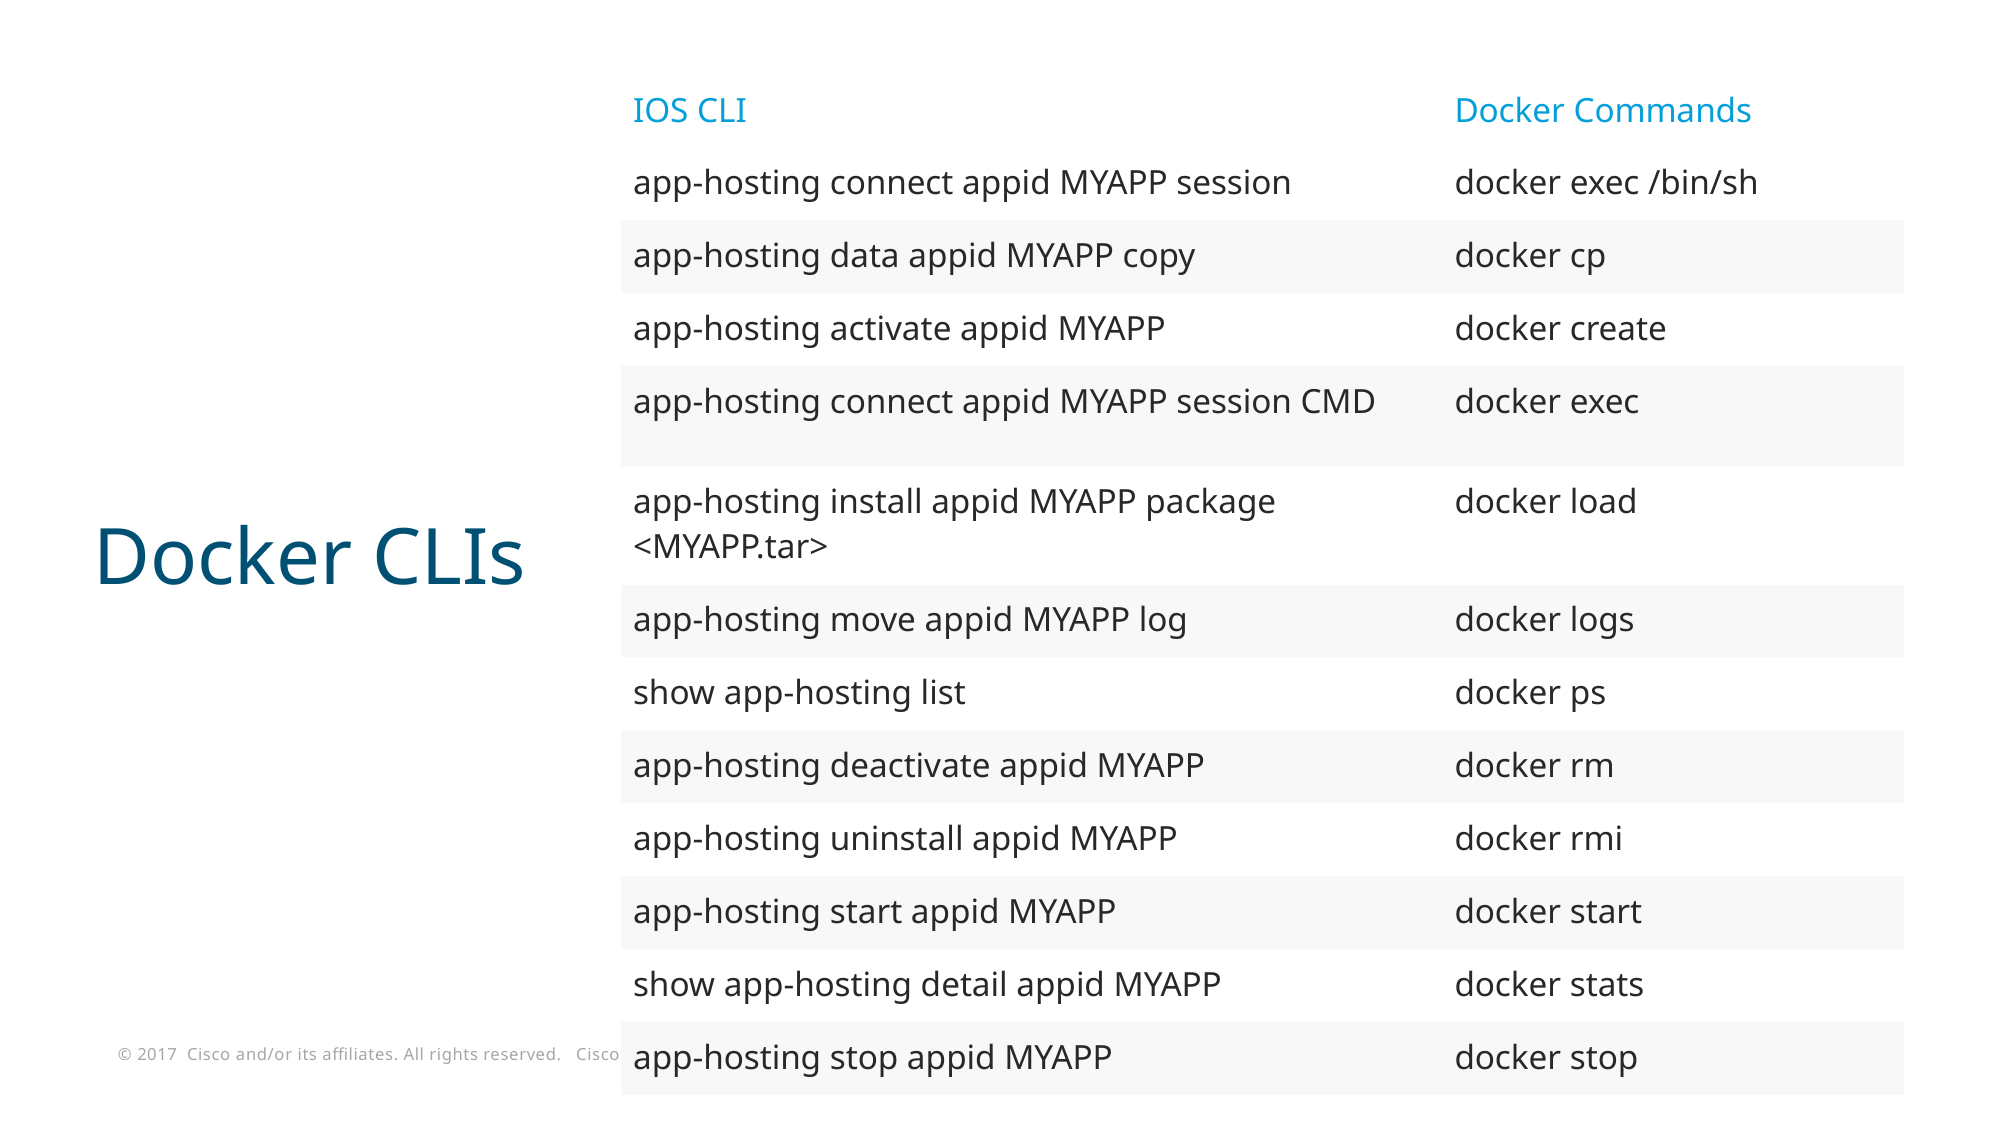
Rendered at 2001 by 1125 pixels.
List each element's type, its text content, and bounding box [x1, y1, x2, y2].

table_cell app-hosting connect appid MYAPP session [621, 148, 1443, 220]
table_cell docker exec [1443, 366, 1904, 466]
title Docker CLIs [78, 482, 621, 643]
table_cell app-hosting move appid MYAPP log [621, 585, 1443, 657]
table_cell app-hosting data appid MYAPP copy [621, 220, 1443, 293]
table_cell app-hosting install appid MYAPP package <MYAPP.tar> [621, 466, 1443, 585]
table_cell app-hosting stop appid MYAPP [621, 1022, 1443, 1095]
table_cell app-hosting connect appid MYAPP session CMD [621, 366, 1443, 466]
table_cell docker cp [1443, 220, 1904, 293]
text_box [1557, 247, 1589, 353]
table_cell docker stop [1443, 1022, 1904, 1095]
table_cell docker start [1443, 876, 1904, 949]
table_header IOS CLI [621, 75, 1443, 148]
table_cell show app-hosting detail appid MYAPP [621, 949, 1443, 1022]
table_cell docker stats [1443, 949, 1904, 1022]
table_cell app-hosting start appid MYAPP [621, 876, 1443, 949]
table_header Docker Commands [1443, 75, 1904, 148]
table_cell docker ps [1443, 657, 1904, 730]
table_cell docker exec /bin/sh [1443, 148, 1904, 220]
table_cell docker create [1443, 293, 1904, 366]
table_cell app-hosting activate appid MYAPP [621, 293, 1443, 366]
table_cell docker rm [1443, 730, 1904, 803]
table_cell docker load [1443, 466, 1904, 585]
table_cell docker rmi [1443, 803, 1904, 876]
table_cell app-hosting uninstall appid MYAPP [621, 803, 1443, 876]
table_cell show app-hosting list [621, 657, 1443, 730]
table_cell docker logs [1443, 585, 1904, 657]
table_cell app-hosting deactivate appid MYAPP [621, 730, 1443, 803]
